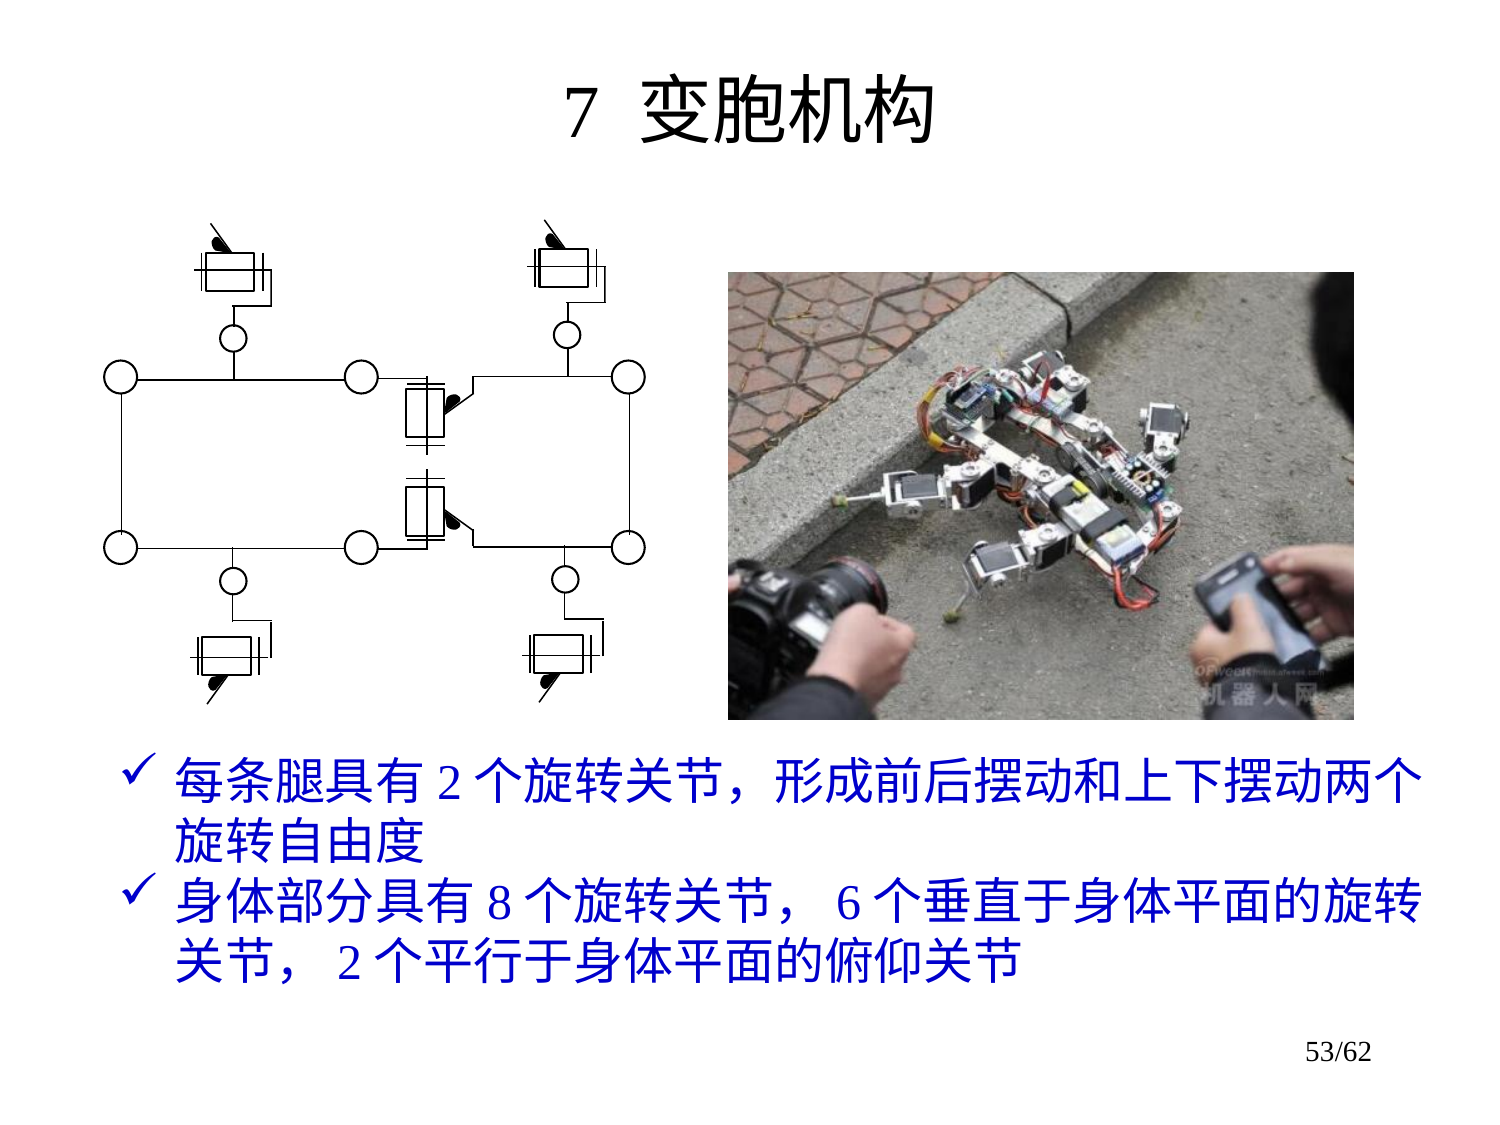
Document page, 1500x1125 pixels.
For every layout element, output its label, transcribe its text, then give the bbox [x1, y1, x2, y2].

text_box 每条腿具有2个旋转关节，形成前后摆动和上下摆动两个旋转自由度 身体部分具有8个旋转关节，6个垂直于身体平面的旋转关节，2个平行于身体平面的俯仰关节 [104, 741, 1442, 997]
slide_number 53/62 [1074, 1025, 1388, 1100]
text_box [103, 219, 645, 705]
picture [728, 272, 1354, 721]
text_box 7 变胞机构 [112, 47, 1388, 167]
